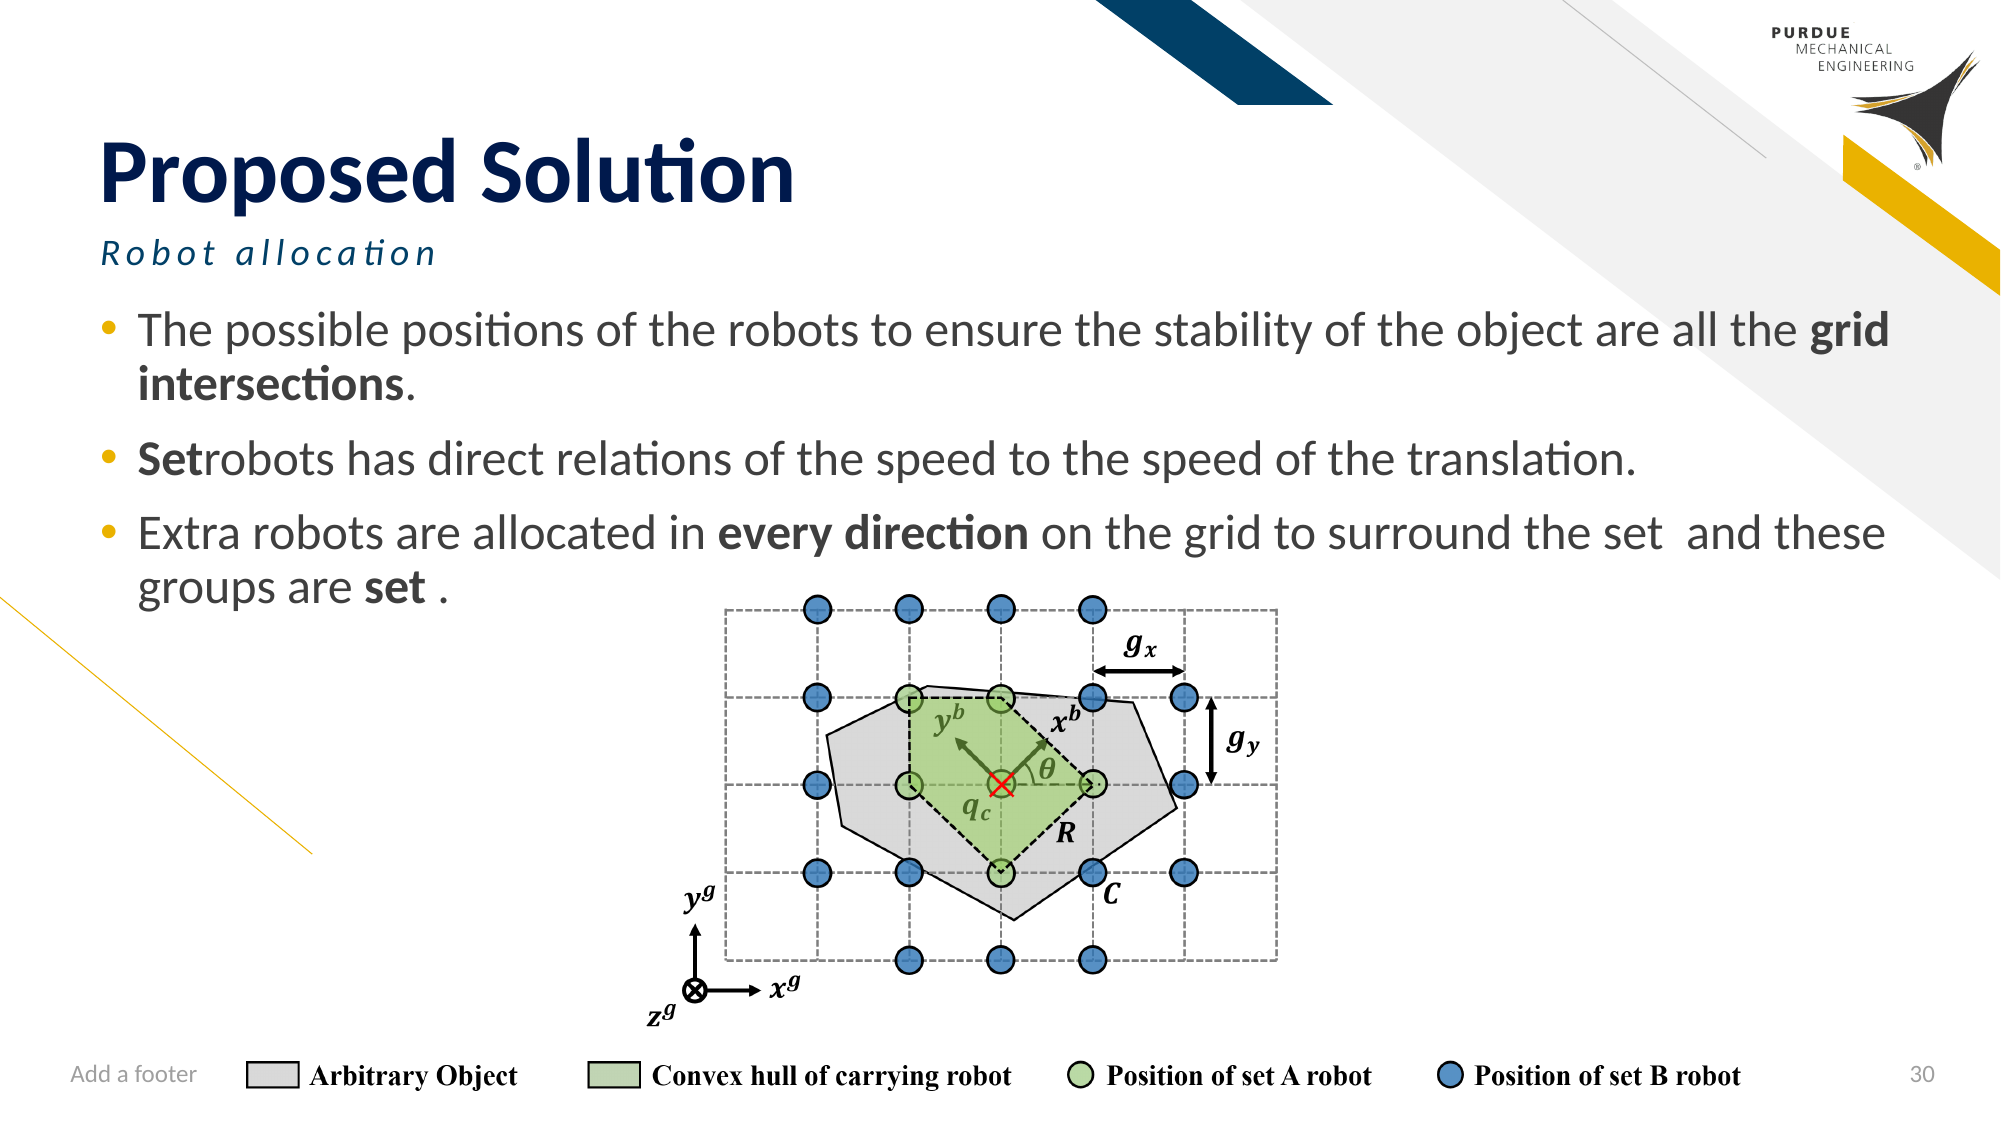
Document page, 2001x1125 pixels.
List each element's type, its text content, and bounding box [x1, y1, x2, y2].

footer Add a footer [55, 1042, 731, 1103]
picture [1765, 22, 1988, 186]
picture [246, 1048, 1758, 1109]
list Robot allocation [85, 225, 1521, 326]
slide_number 30 [1828, 1042, 1950, 1103]
picture [627, 594, 1278, 1037]
title Proposed Solution [85, 34, 1453, 223]
